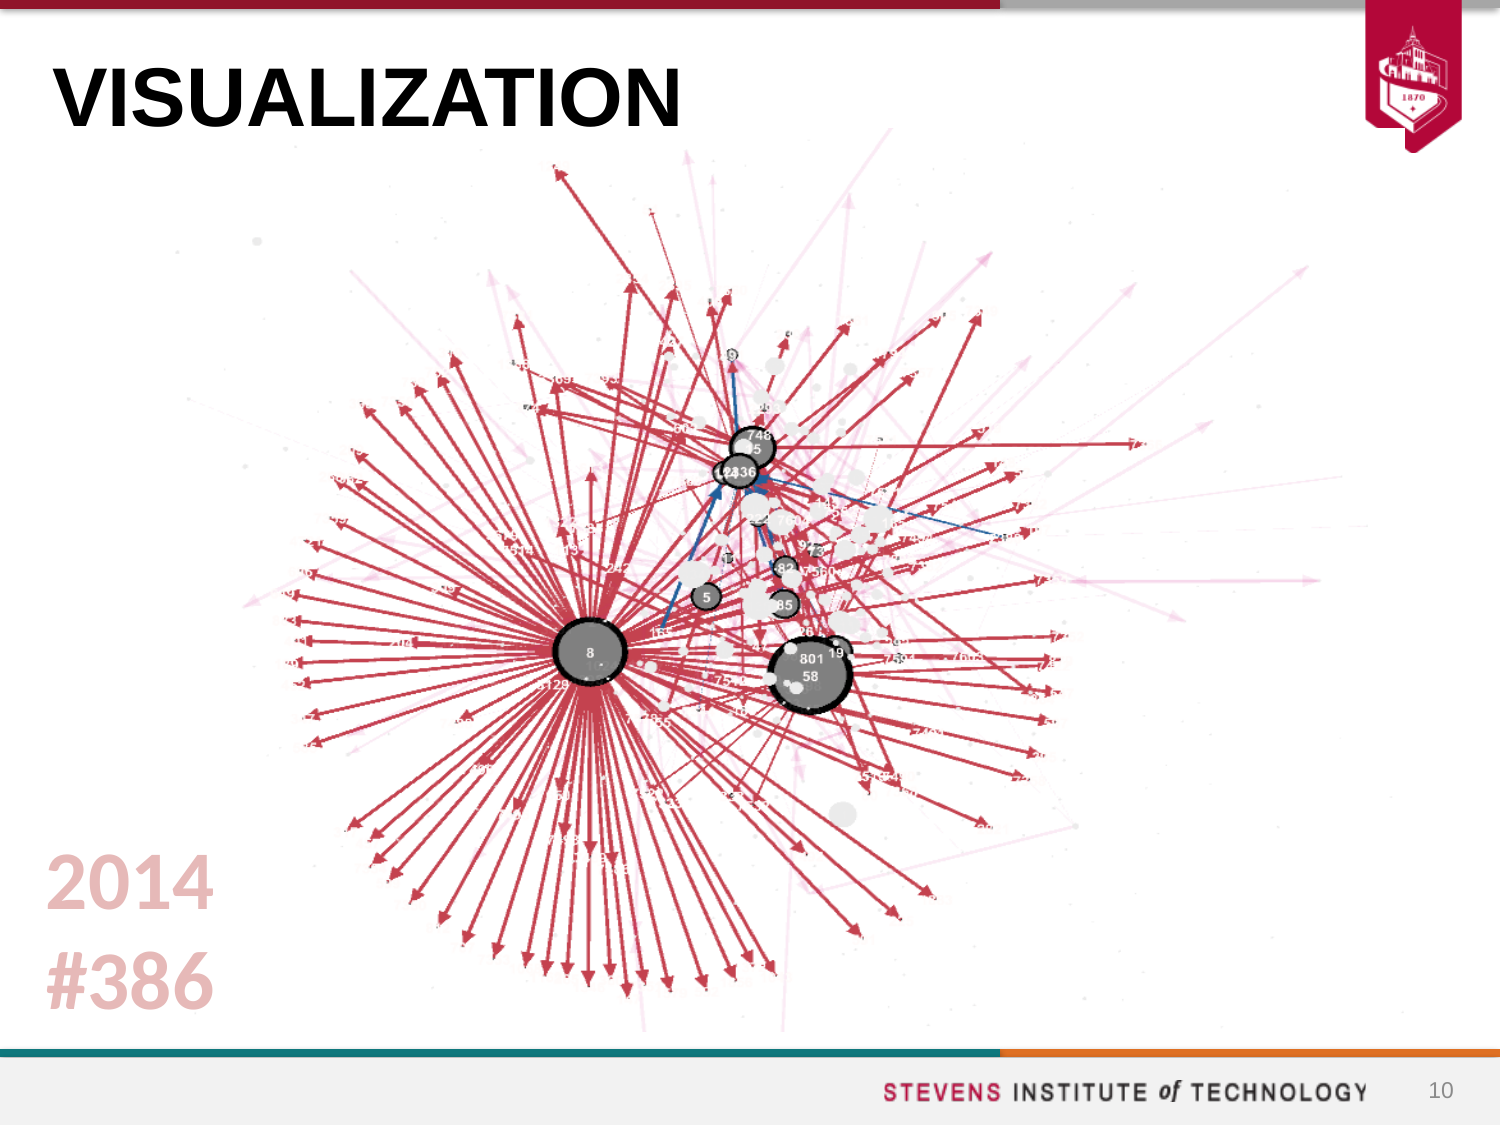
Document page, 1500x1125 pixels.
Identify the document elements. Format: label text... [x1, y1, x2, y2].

slide_number 10 [1401, 1059, 1481, 1120]
picture [95, 128, 1405, 1032]
text_box 2014 #386 [30, 818, 90, 1034]
title VISUALIZATION [37, 35, 1236, 157]
